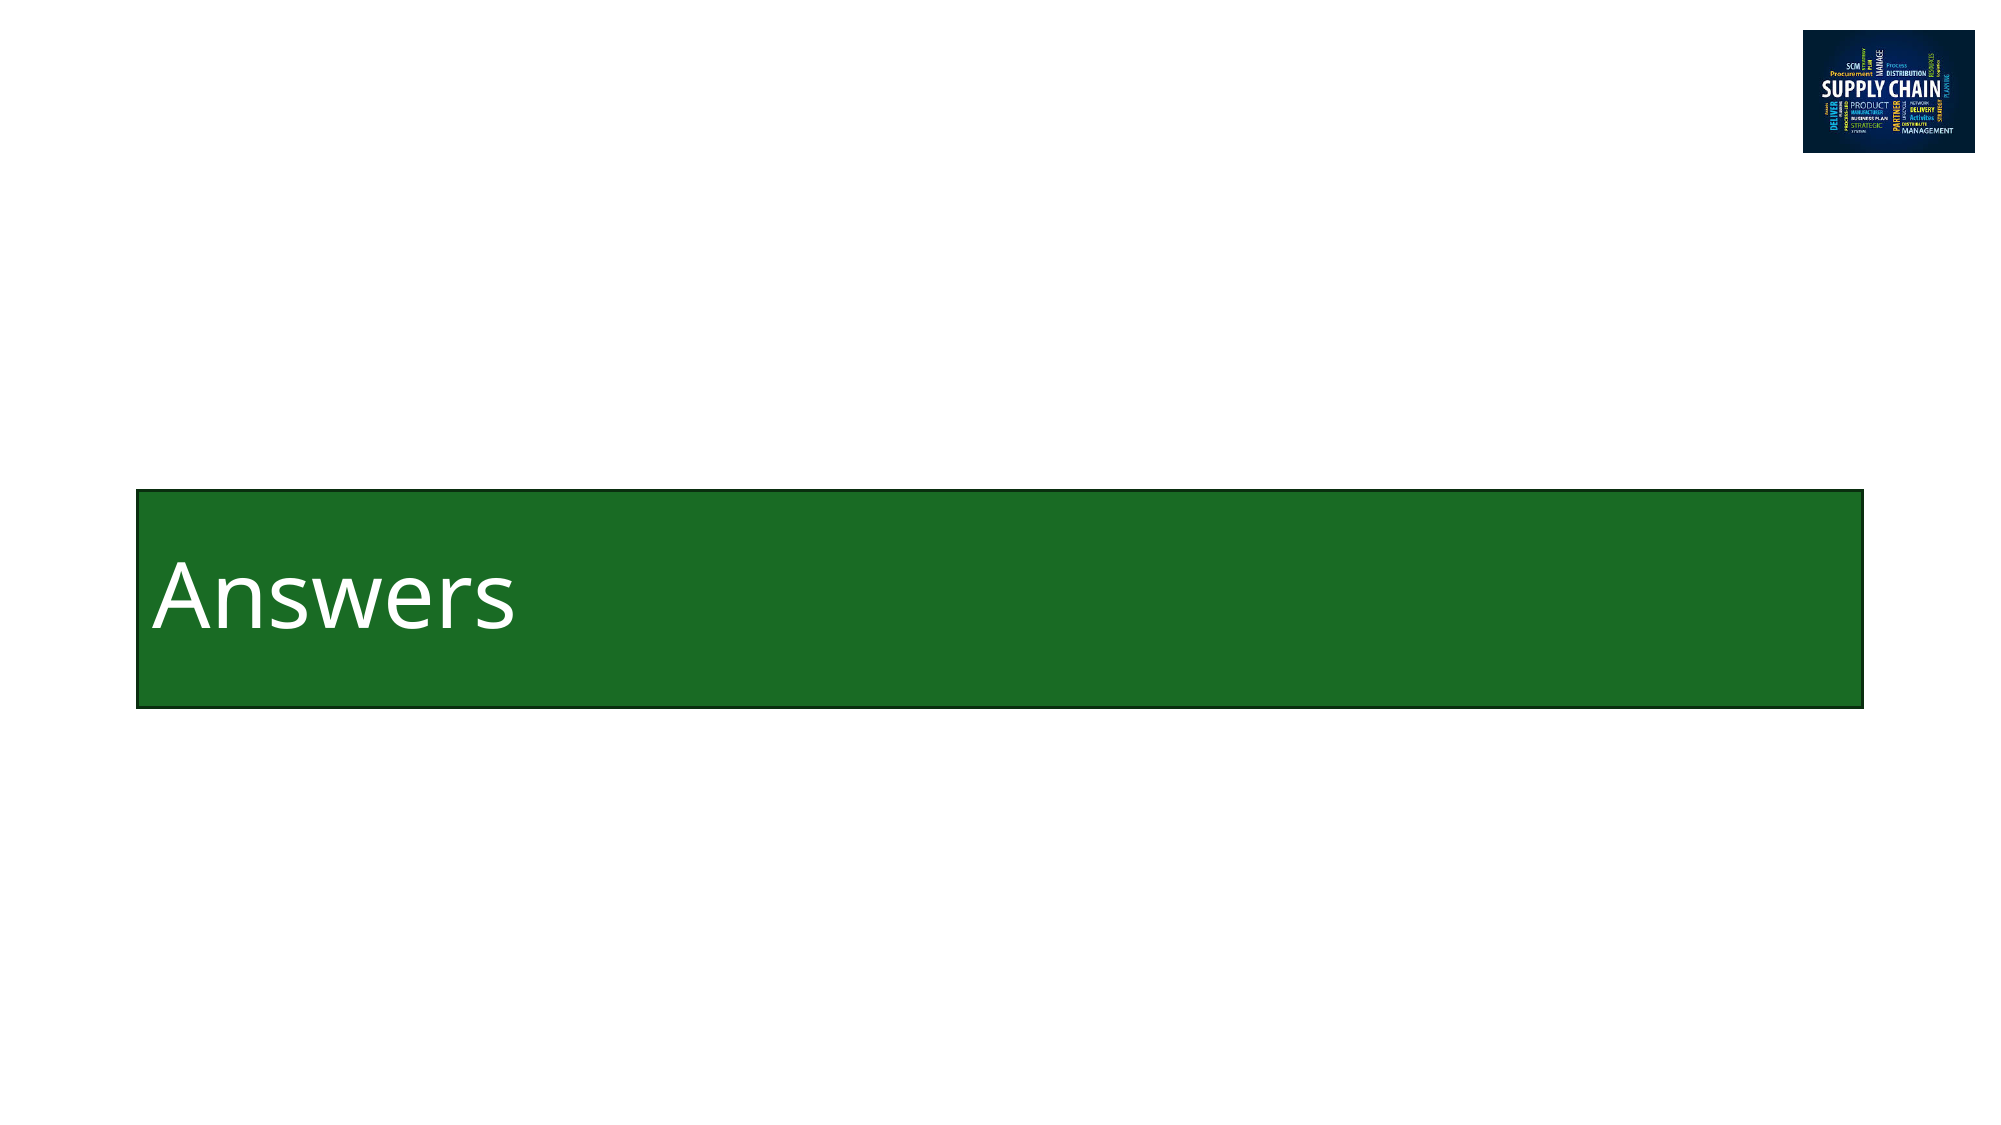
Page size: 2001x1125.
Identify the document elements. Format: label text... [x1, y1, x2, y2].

picture [1803, 30, 1975, 153]
title Answers [136, 489, 1864, 709]
